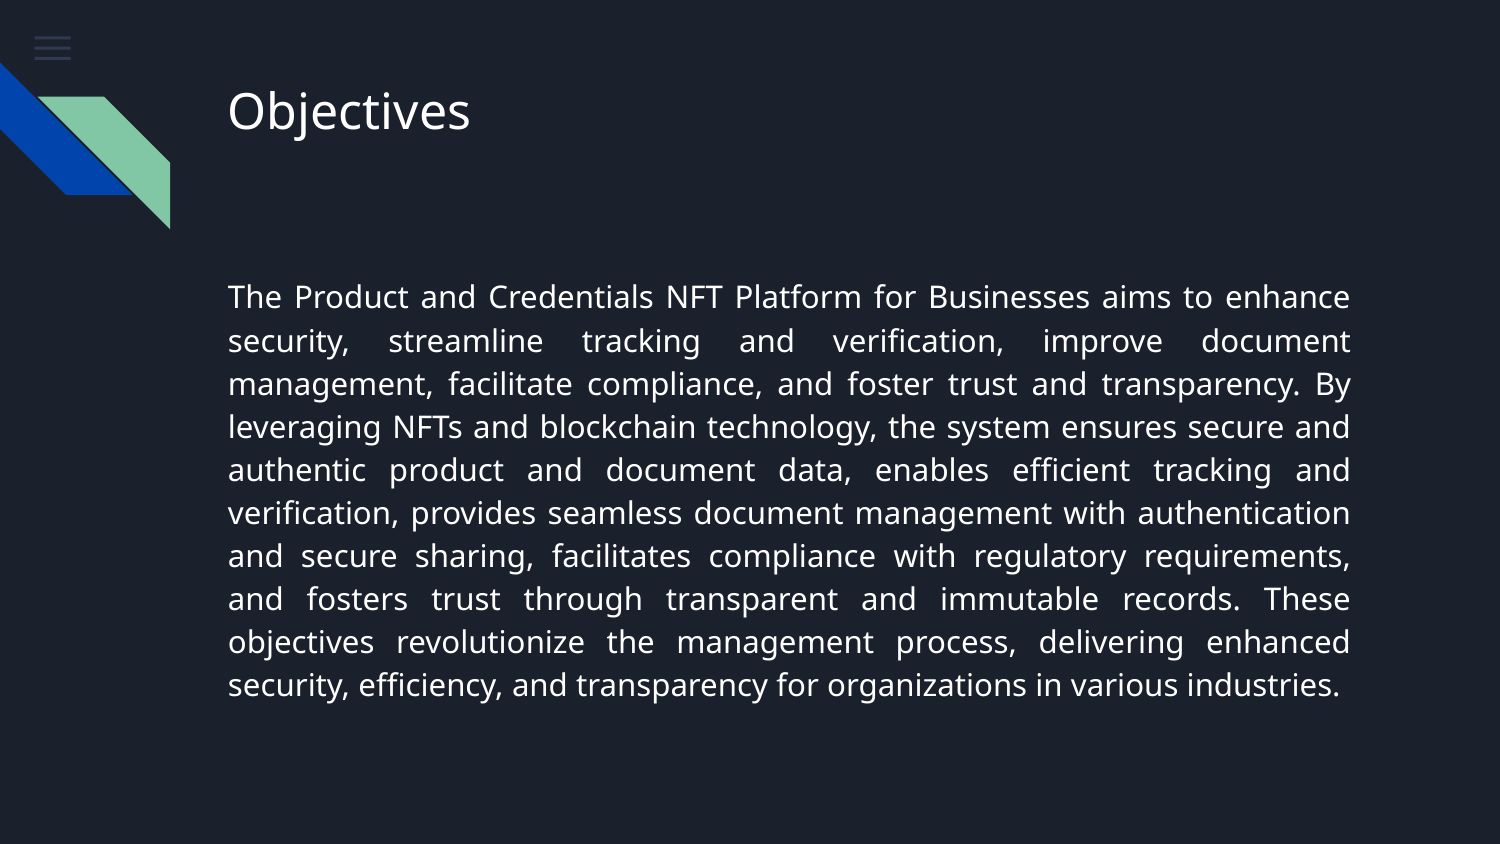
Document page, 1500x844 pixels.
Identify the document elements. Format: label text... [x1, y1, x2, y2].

title Objectives [212, 64, 1368, 215]
list The Product and Credentials NFT Platform for Businesses aims to enhance security, streamline tracking and verification, improve document management, facilitate compliance, and foster trust and transparency. By leveraging NFTs and blockchain technology, the system ensures secure and authentic product and document data, enables efficient tracking and verification, provides seamless document management with authentication and secure sharing, facilitates compliance with regulatory requirements, and fosters trust through transparent and immutable records. These objectives revolutionize the management process, delivering enhanced security, efficiency, and transparency for organizations in various industries. [212, 257, 1368, 735]
